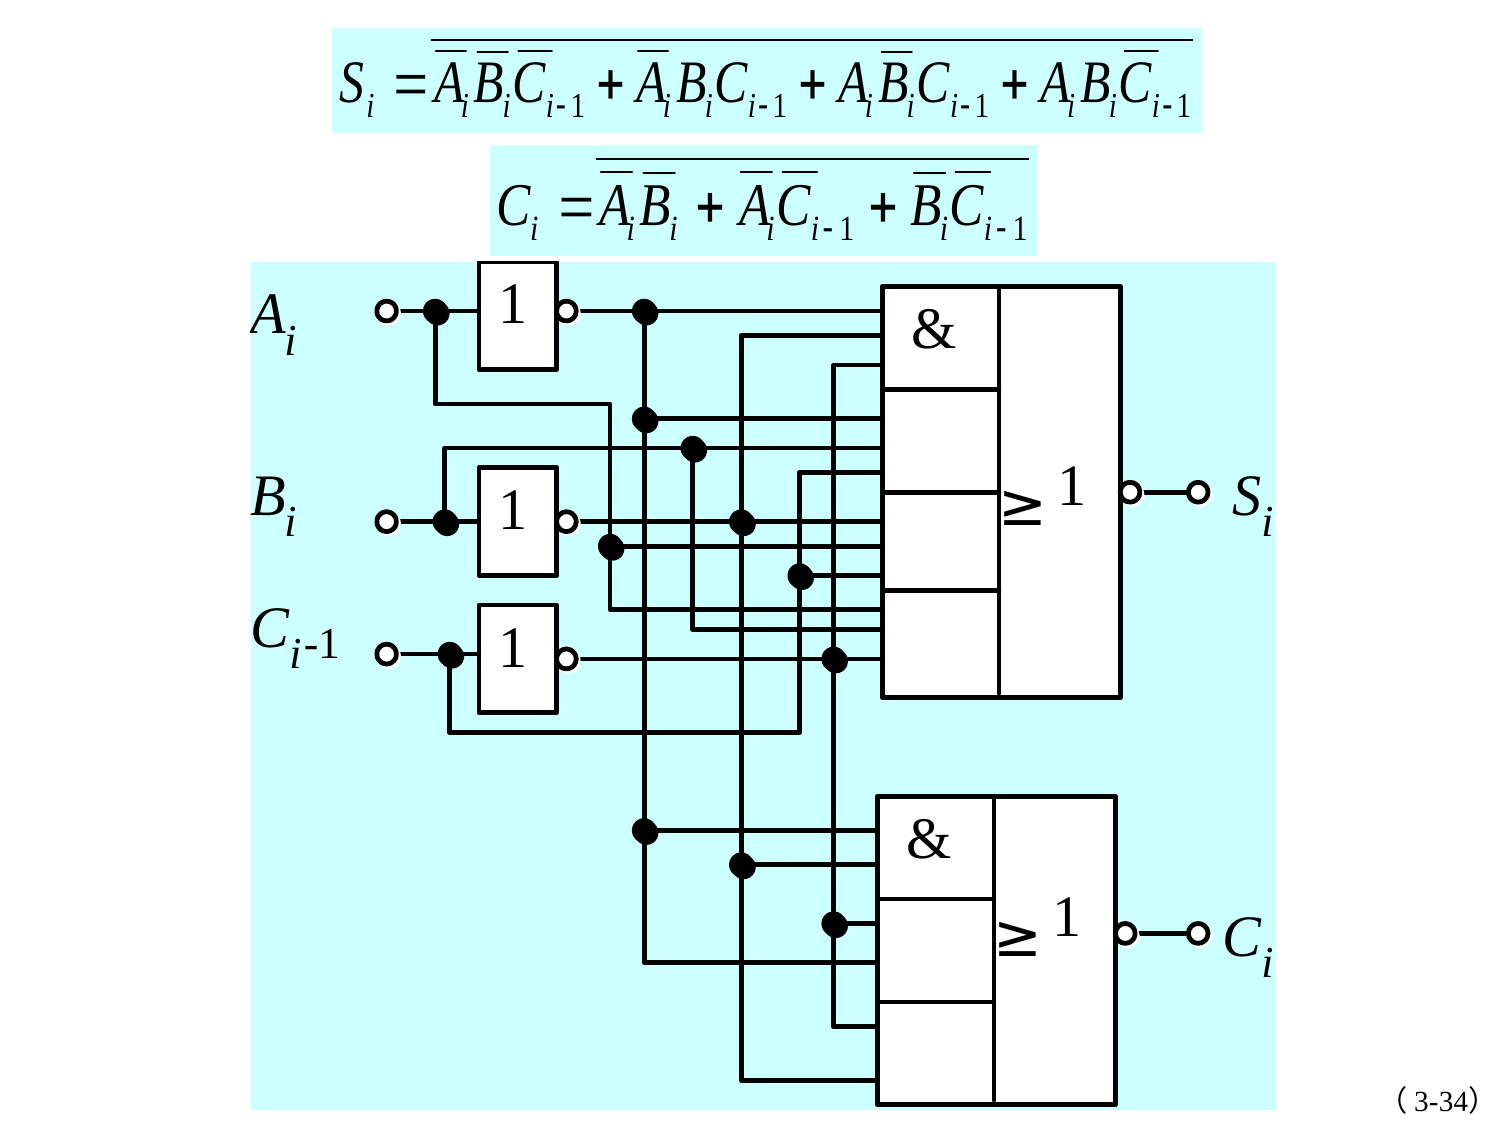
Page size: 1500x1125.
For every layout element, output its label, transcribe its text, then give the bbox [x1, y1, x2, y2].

slide_number （3-34） [1200, 1074, 1500, 1125]
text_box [331, 27, 1203, 133]
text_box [489, 144, 1038, 256]
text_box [250, 261, 1276, 1110]
